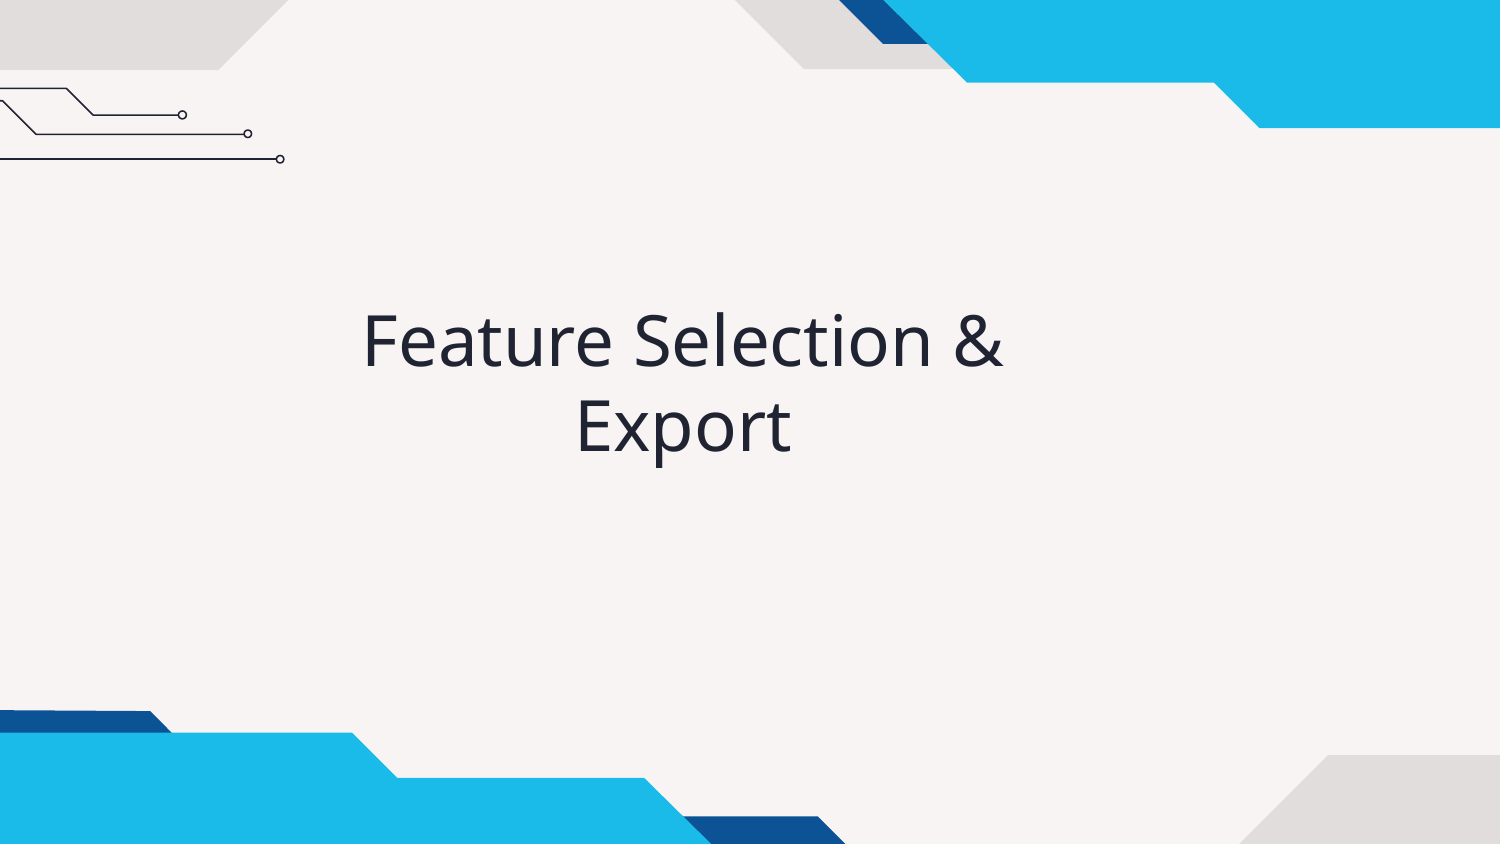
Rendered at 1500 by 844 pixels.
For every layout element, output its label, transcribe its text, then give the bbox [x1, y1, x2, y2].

title Feature Selection & Export [342, 256, 1025, 505]
